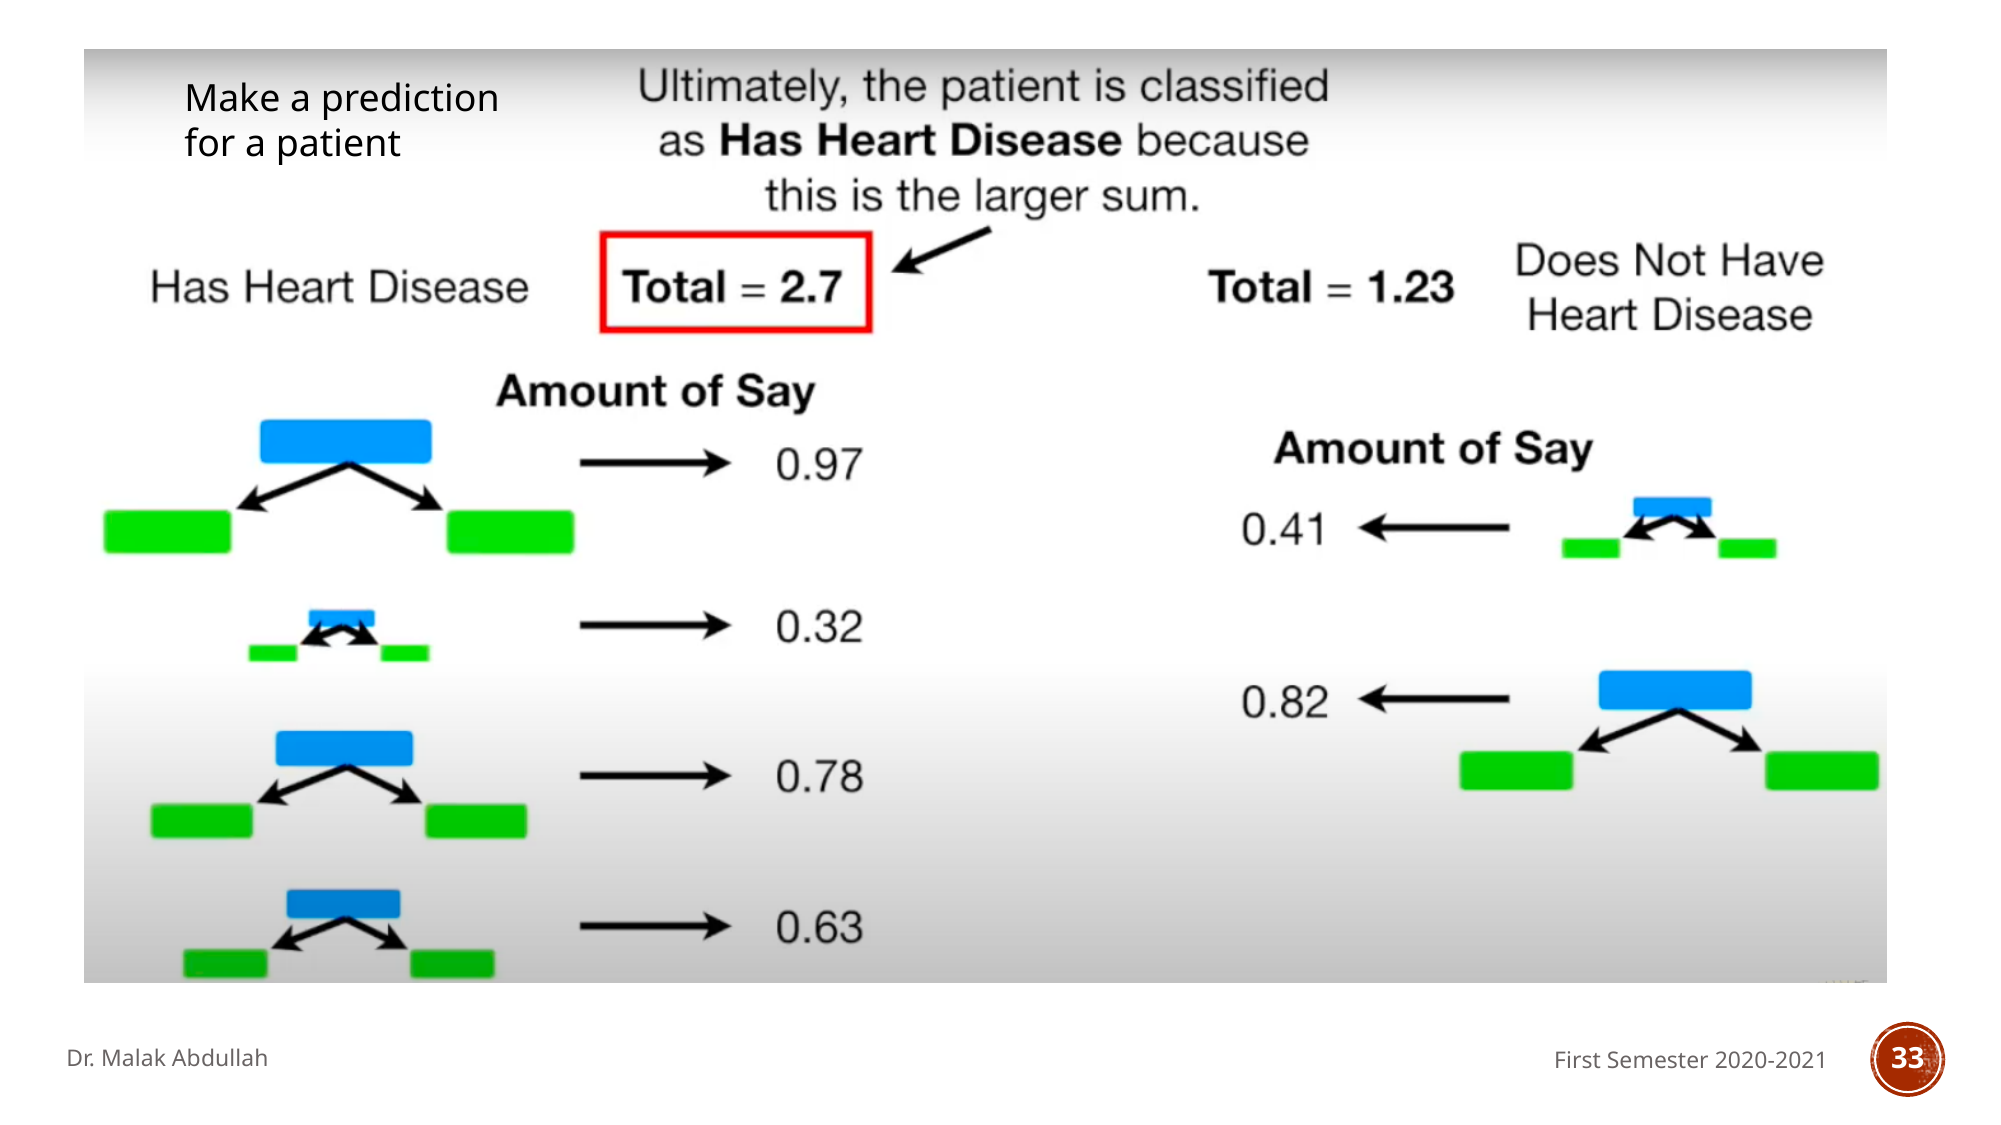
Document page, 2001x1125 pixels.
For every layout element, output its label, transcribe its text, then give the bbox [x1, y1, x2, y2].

footer Dr. Malak Abdullah [51, 1028, 1217, 1089]
slide_number First Semester 2020-2021 [1306, 1028, 1844, 1089]
slide_number 33 [1855, 1028, 1961, 1089]
picture [84, 49, 1887, 983]
